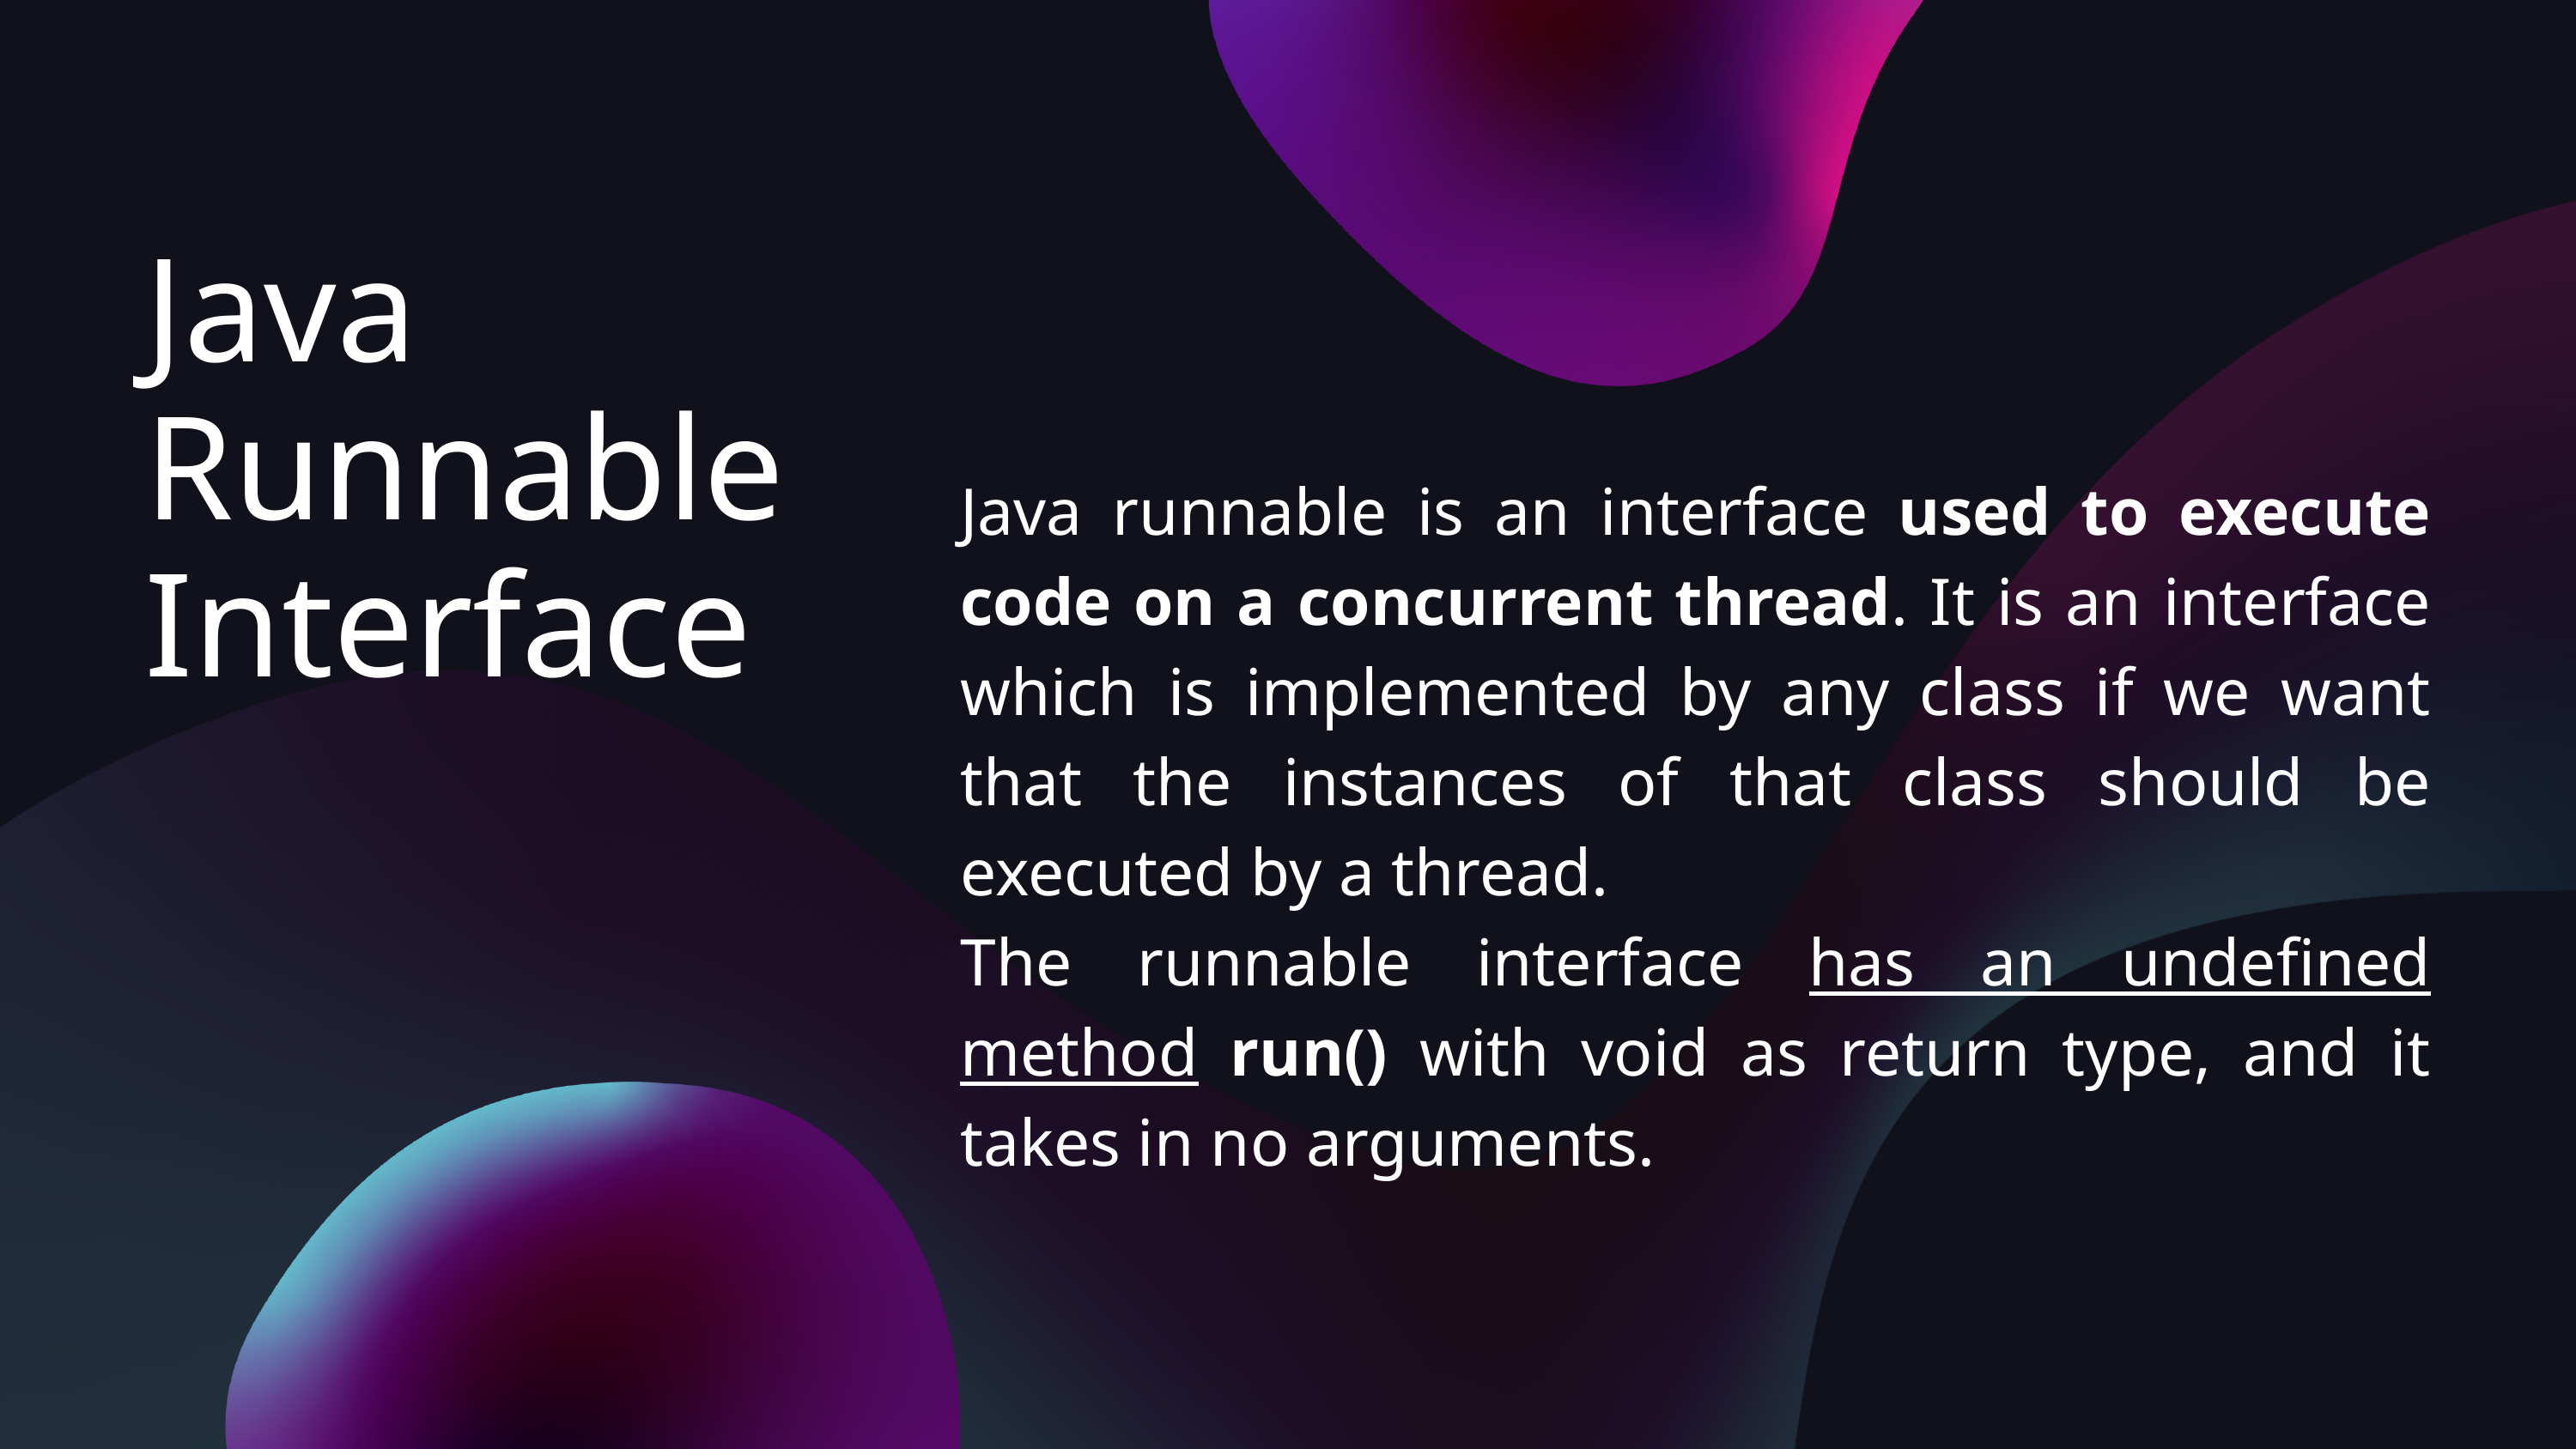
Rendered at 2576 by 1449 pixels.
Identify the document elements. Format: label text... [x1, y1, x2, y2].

text_box [225, 1082, 961, 1449]
text_box Java Runnable Interface [144, 233, 1093, 864]
text_box [1208, 0, 2013, 386]
text_box [0, 183, 2576, 1449]
text_box Java runnable is an interface used to execute code on a concurrent thread. It is an interface which is implemented by any class if we want that the instances of that class should be executed by a thread. The runnable interface has an undefined method run() with void as return type, and it takes in no arguments. [960, 458, 2432, 1270]
